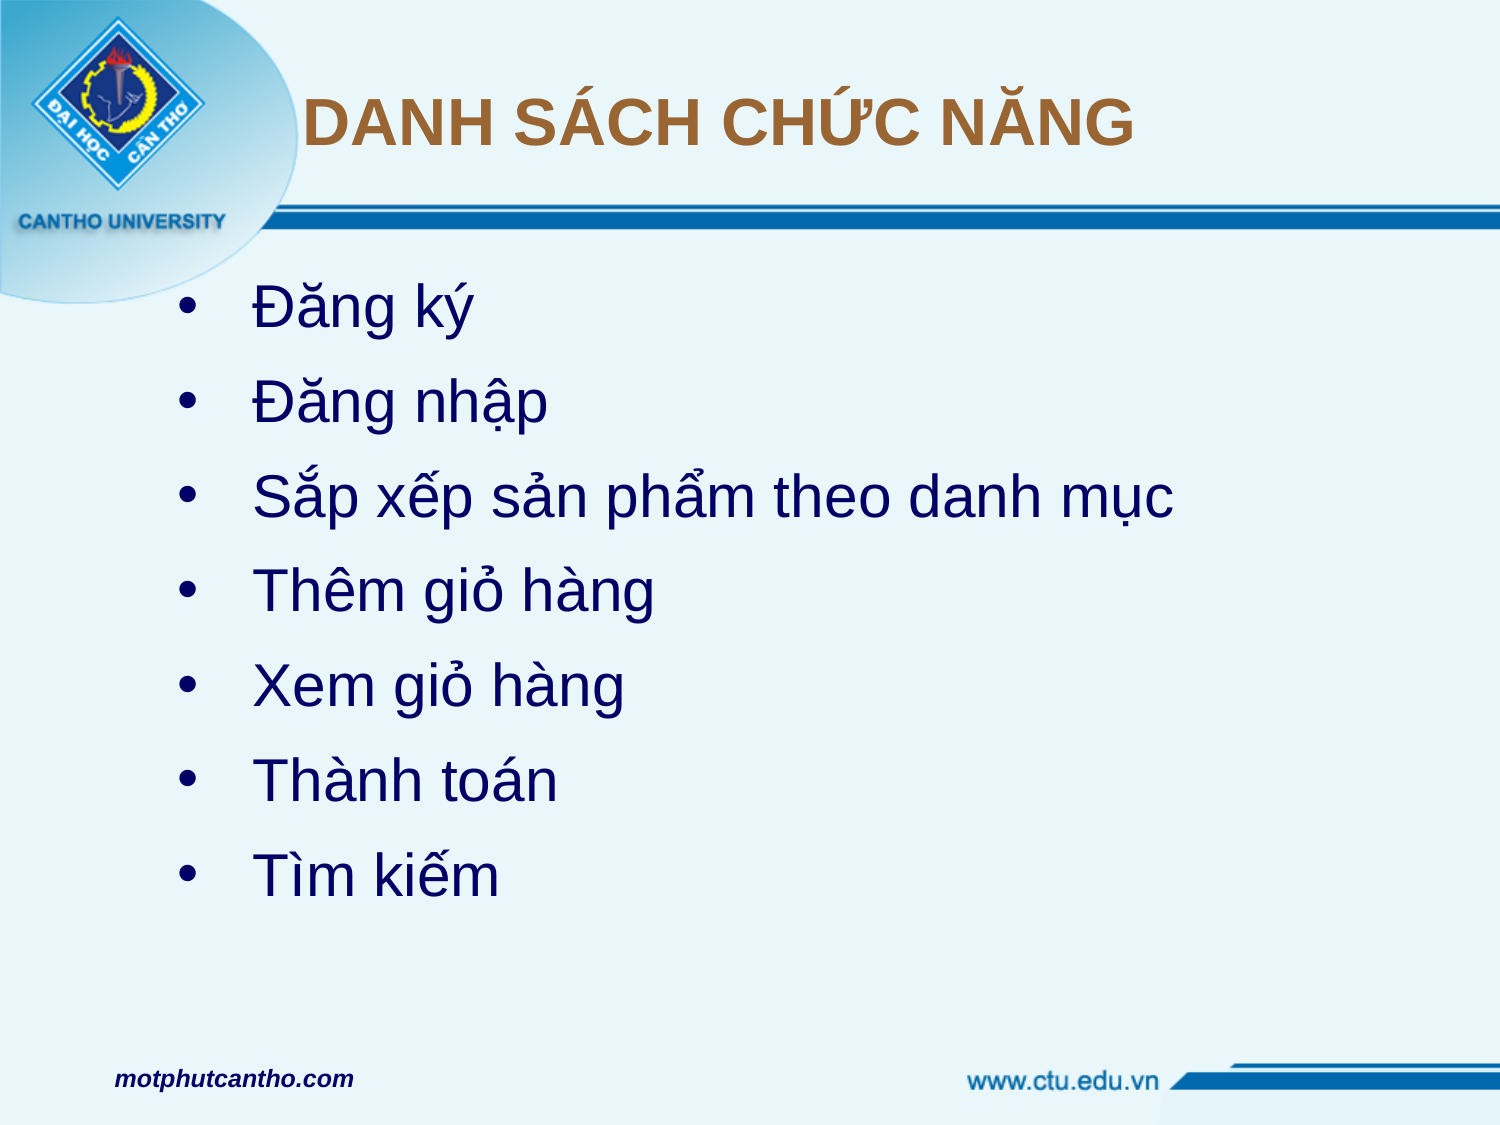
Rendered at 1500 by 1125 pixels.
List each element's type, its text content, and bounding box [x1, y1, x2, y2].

title DANH SÁCH CHỨC NĂNG [287, 46, 1450, 202]
picture [0, 0, 1500, 1125]
list Đăng ký Đăng nhập Sắp xếp sản phẩm theo danh mục Thêm giỏ hàng Xem giỏ hàng Thành toán Tìm kiếm [125, 267, 1450, 1050]
text_box motphutcantho.com [99, 1054, 675, 1100]
